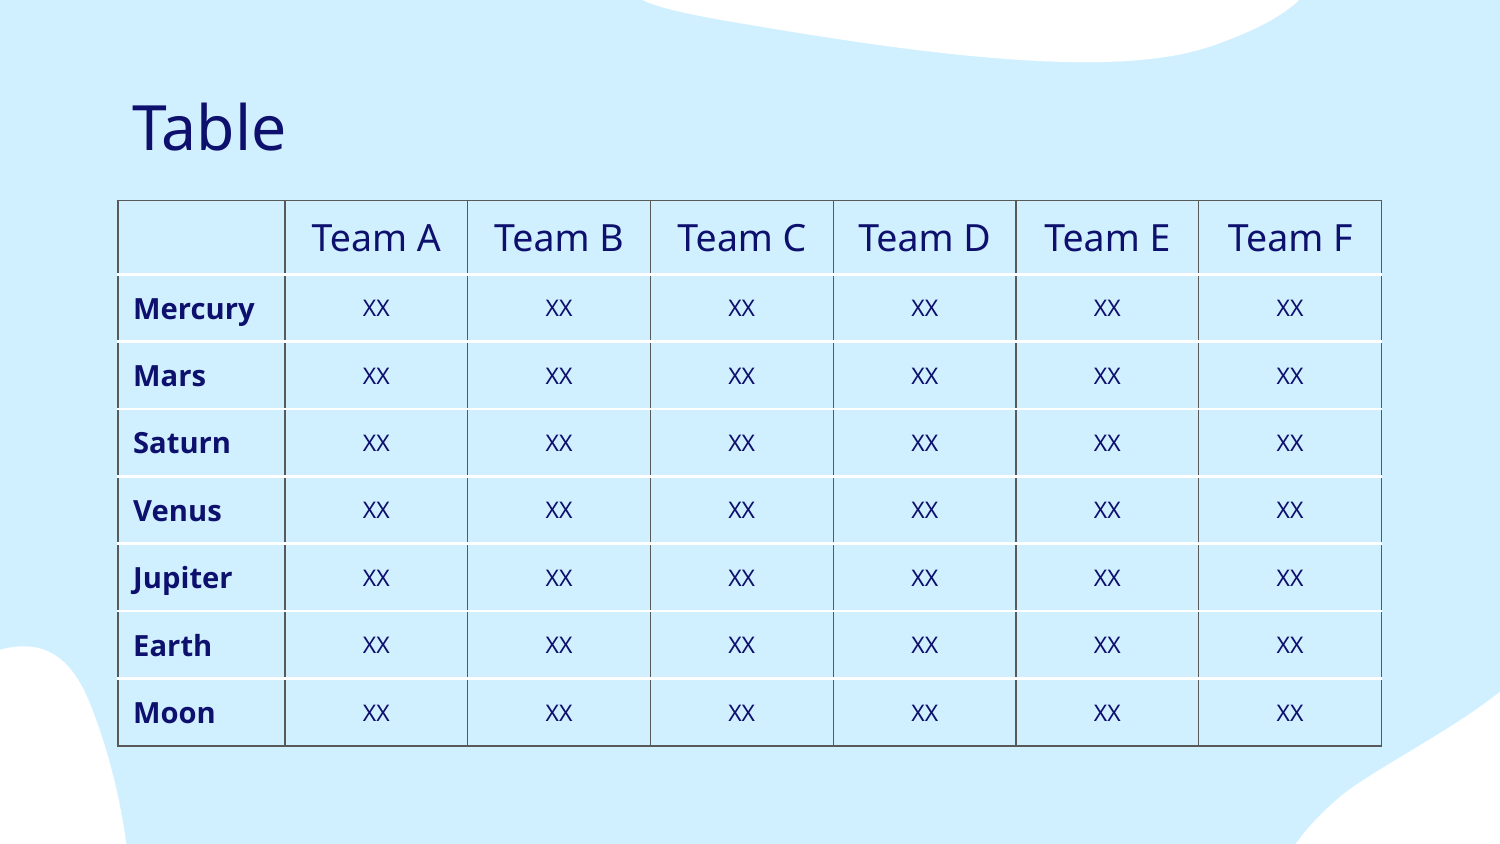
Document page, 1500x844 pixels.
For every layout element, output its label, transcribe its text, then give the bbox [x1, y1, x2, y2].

table_cell XX [834, 612, 1015, 677]
table_cell XX [651, 276, 833, 340]
table_cell XX [651, 680, 833, 745]
table_cell XX [286, 276, 467, 340]
table_cell XX [651, 612, 833, 677]
table_cell Saturn [119, 410, 284, 475]
table_header Team A [286, 201, 467, 273]
table_cell XX [834, 276, 1015, 340]
table_cell XX [651, 478, 833, 542]
table_cell XX [286, 545, 467, 610]
table_cell XX [1017, 343, 1198, 408]
table_cell XX [468, 343, 650, 408]
table_cell Mercury [119, 276, 284, 340]
table_header Team B [468, 201, 650, 273]
table_cell XX [468, 276, 650, 340]
table_cell XX [1017, 545, 1198, 610]
table_cell XX [651, 343, 833, 408]
table_cell XX [286, 680, 467, 745]
table_header Team F [1199, 201, 1381, 273]
table_cell Earth [119, 612, 284, 677]
title Table [116, 72, 1383, 167]
table_cell Mars [119, 343, 284, 408]
table_header Team C [651, 201, 833, 273]
table_cell XX [286, 410, 467, 475]
table_cell XX [651, 410, 833, 475]
table_cell XX [651, 545, 833, 610]
table_cell XX [1199, 680, 1381, 745]
table_cell XX [1199, 545, 1381, 610]
table_cell XX [1199, 343, 1381, 408]
table_cell XX [834, 680, 1015, 745]
table_cell XX [286, 612, 467, 677]
table_cell XX [468, 612, 650, 677]
table_cell XX [468, 680, 650, 745]
table_cell Venus [119, 478, 284, 542]
table_cell XX [286, 478, 467, 542]
table_cell XX [1017, 680, 1198, 745]
table_cell XX [1017, 410, 1198, 475]
table_cell Jupiter [119, 545, 284, 610]
table_cell XX [1017, 612, 1198, 677]
table_header Team D [834, 201, 1015, 273]
table_cell XX [834, 410, 1015, 475]
table_cell XX [1199, 478, 1381, 542]
table_cell XX [1199, 276, 1381, 340]
table_cell XX [834, 545, 1015, 610]
table_cell XX [1017, 478, 1198, 542]
table_cell XX [834, 478, 1015, 542]
table_header [119, 201, 284, 273]
table_cell XX [286, 343, 467, 408]
table_cell XX [1017, 276, 1198, 340]
table_cell XX [1199, 612, 1381, 677]
table_cell Moon [119, 680, 284, 745]
table_cell XX [468, 478, 650, 542]
table_cell XX [468, 545, 650, 610]
table_cell XX [1199, 410, 1381, 475]
table_header Team E [1017, 201, 1198, 273]
table_cell XX [834, 343, 1015, 408]
table_cell XX [468, 410, 650, 475]
